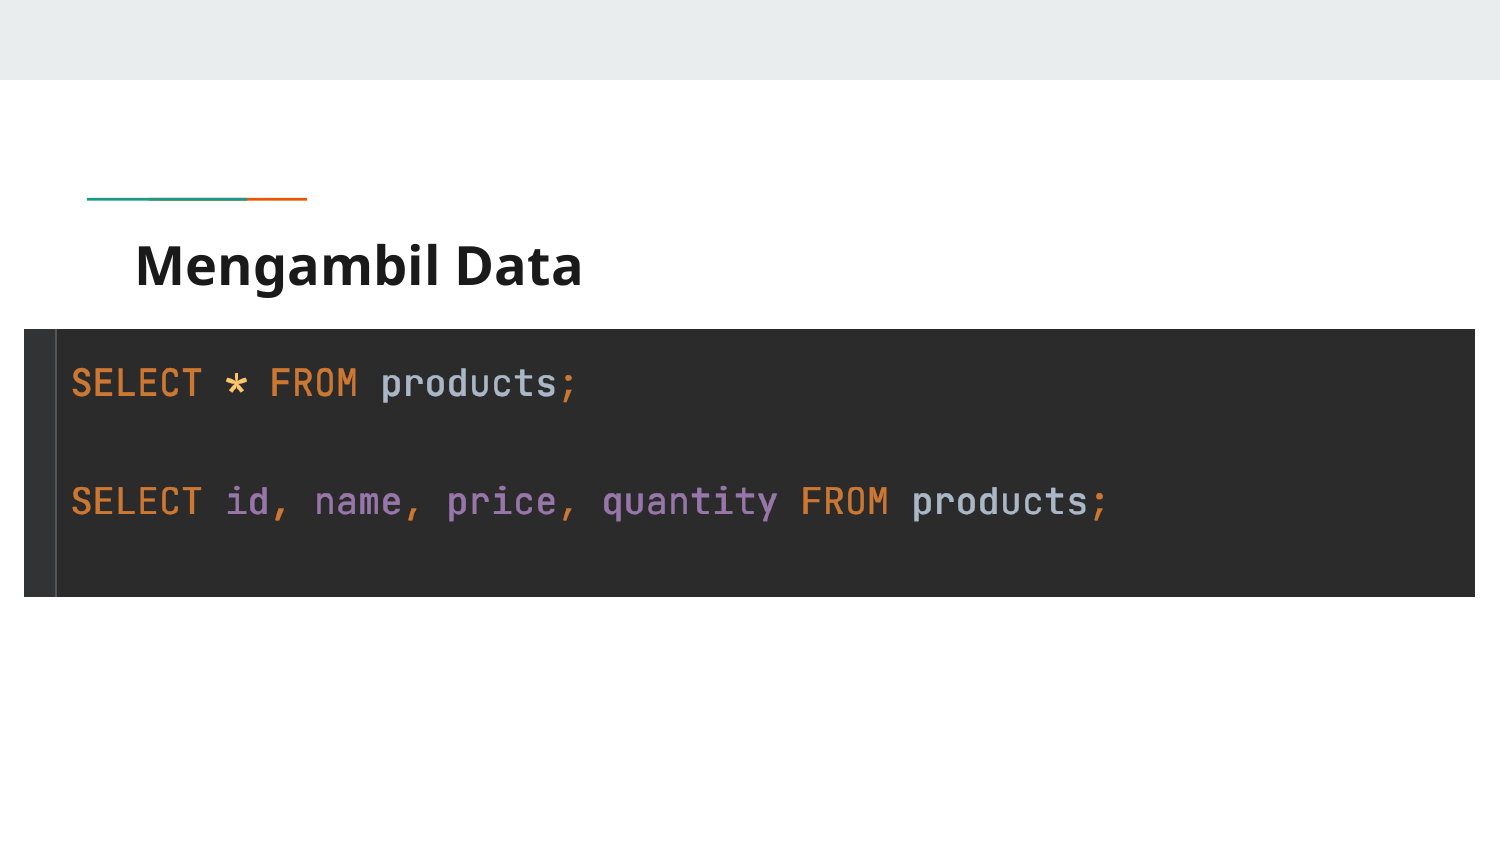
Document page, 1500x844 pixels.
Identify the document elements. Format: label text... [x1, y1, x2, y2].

title Mengambil Data [119, 216, 1381, 305]
picture [24, 328, 1476, 597]
